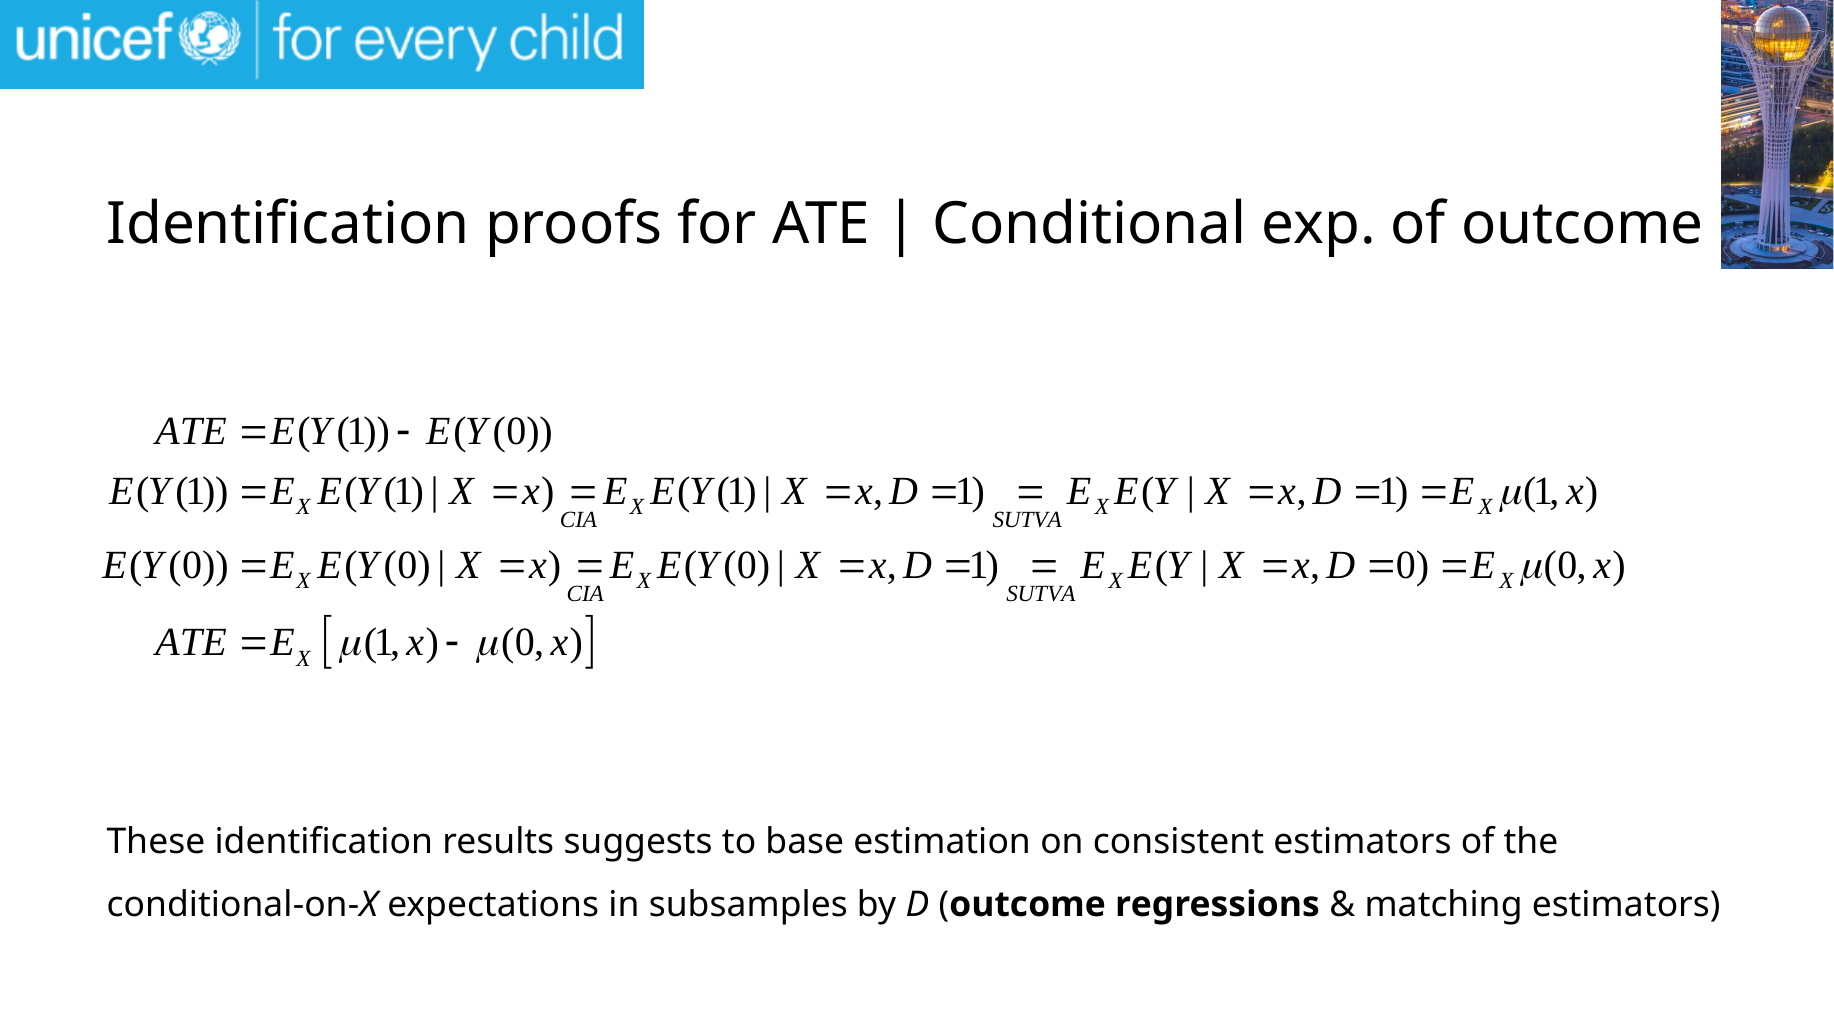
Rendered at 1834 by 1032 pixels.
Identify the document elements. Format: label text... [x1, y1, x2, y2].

title Identification proofs for ATE | Conditional exp. of outcome [91, 173, 1745, 268]
picture [0, 0, 644, 89]
picture [1721, 0, 1834, 269]
list These identification results suggests to base estimation on consistent estimators of the conditional-on-X expectations in subsamples by D (outcome regressions & matching estimators) [91, 296, 1742, 941]
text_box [94, 409, 1635, 680]
